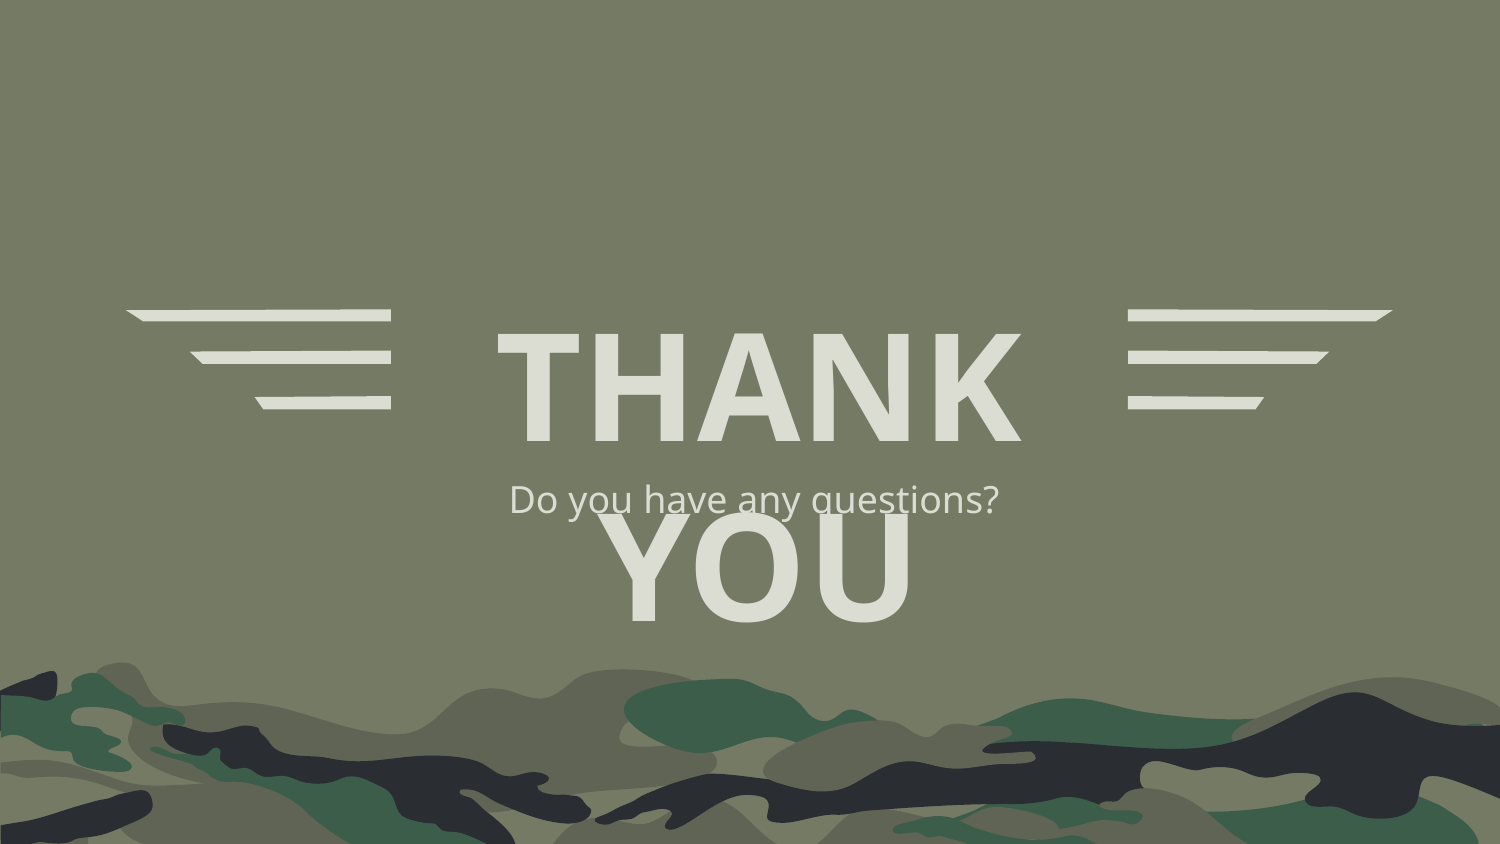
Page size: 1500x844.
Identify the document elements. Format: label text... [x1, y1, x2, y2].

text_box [1127, 309, 1394, 410]
text_box Do you have any questions? [471, 454, 1047, 622]
title THANK YOU [384, 276, 1134, 438]
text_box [125, 309, 392, 410]
